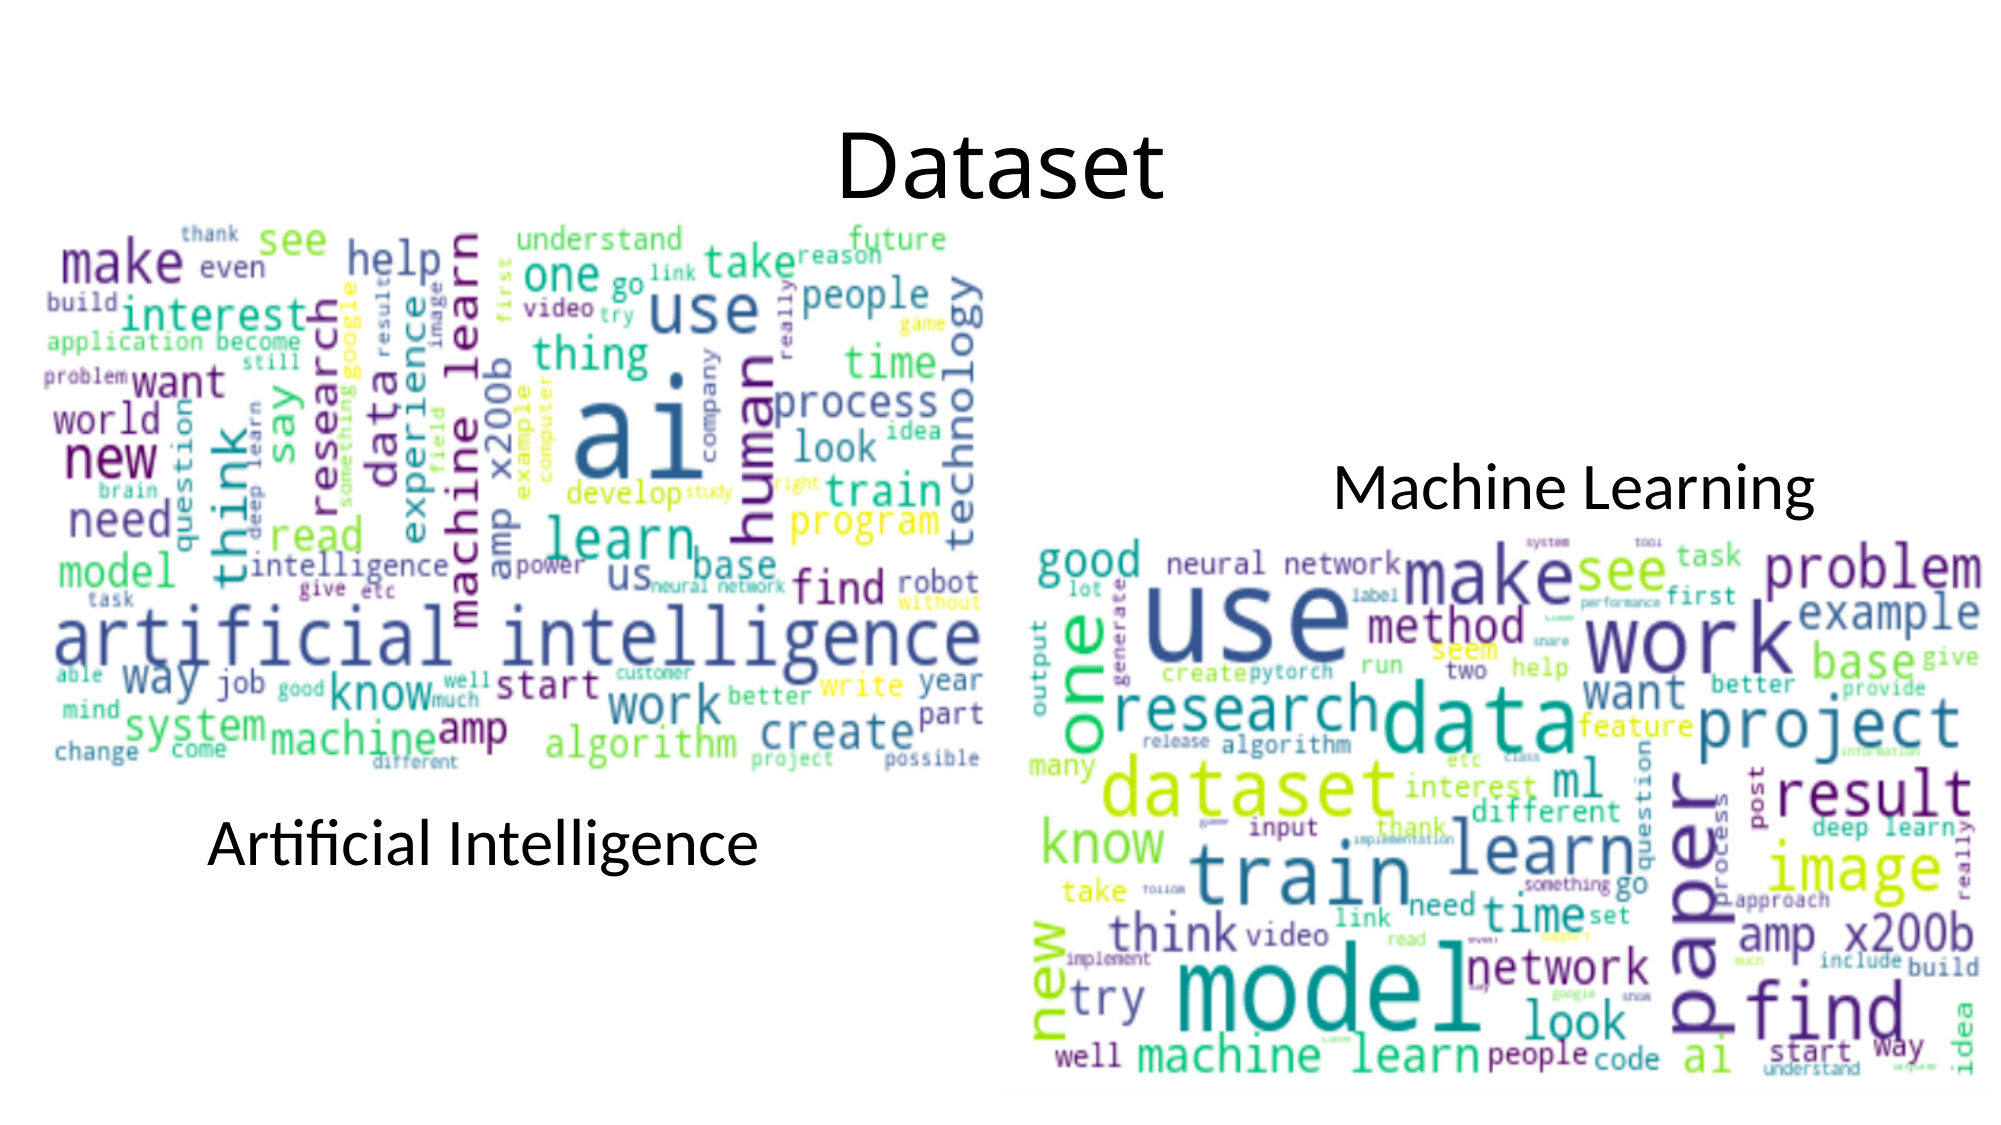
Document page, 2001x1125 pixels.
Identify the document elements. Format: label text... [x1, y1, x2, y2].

picture [10, 212, 1990, 1095]
text_box Machine Learning [1317, 435, 1832, 530]
title Dataset [137, 59, 1863, 278]
text_box Artificial Intelligence [193, 792, 776, 887]
